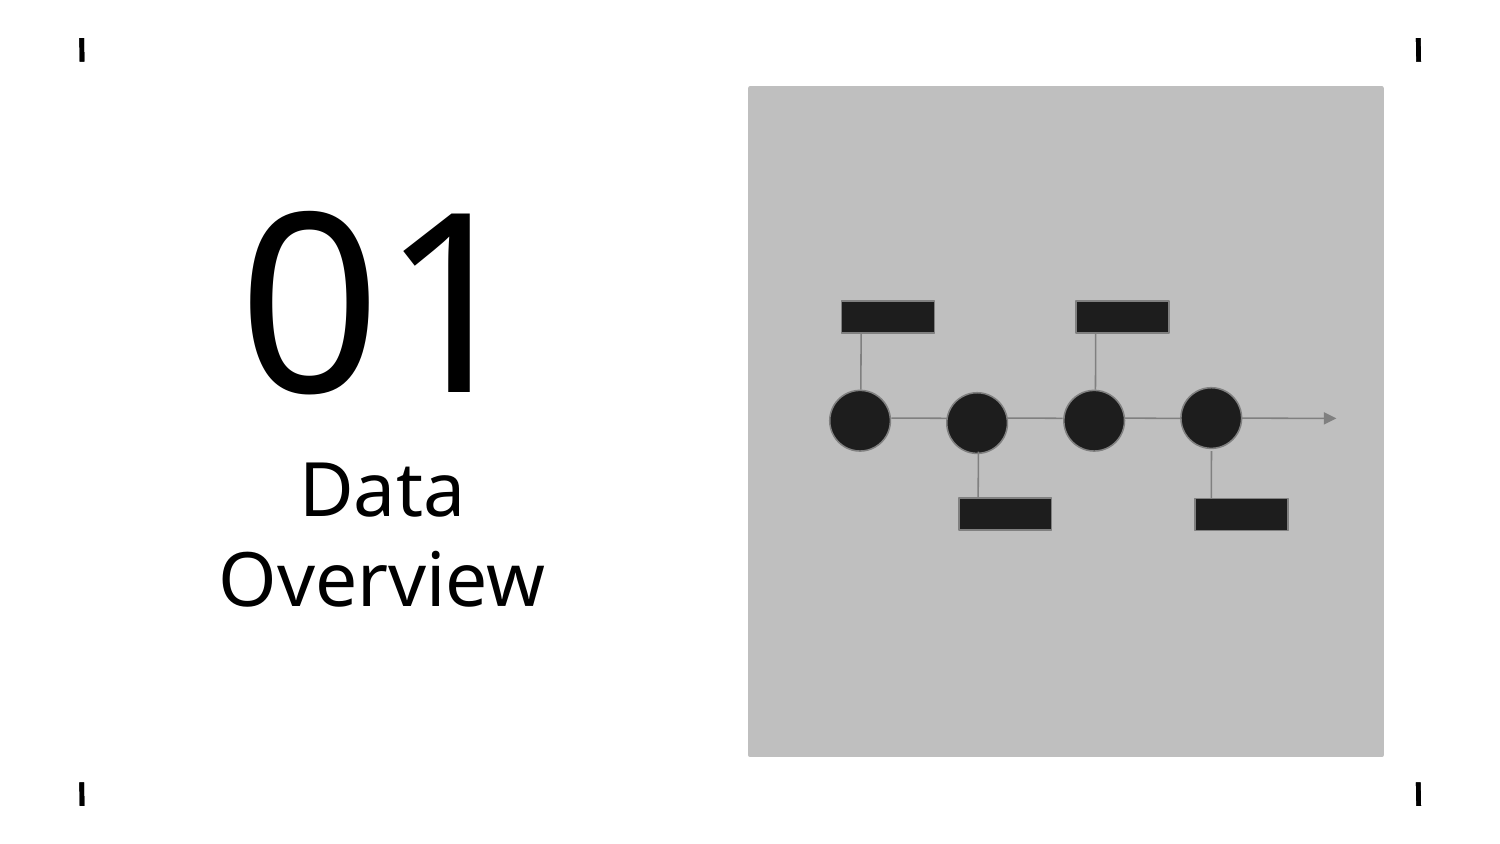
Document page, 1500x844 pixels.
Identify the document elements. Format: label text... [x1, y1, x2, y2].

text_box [829, 300, 1337, 531]
title 01 [187, 187, 576, 398]
title Data Overview [150, 424, 615, 638]
text_box [748, 86, 1384, 757]
